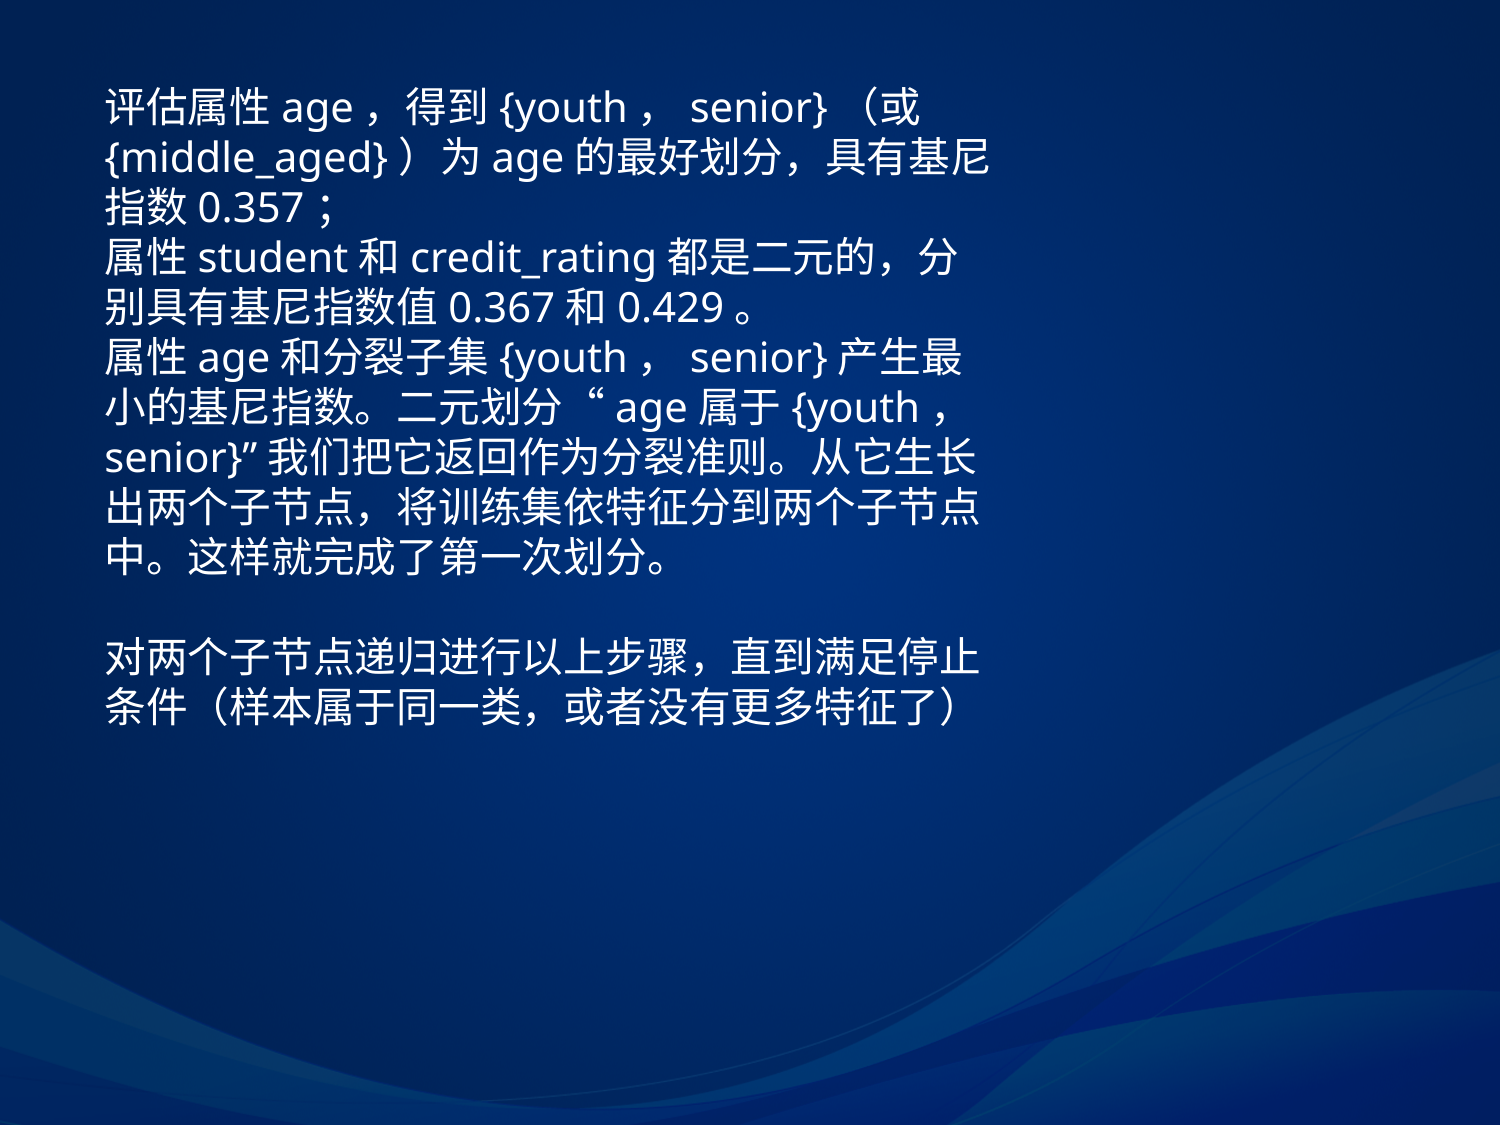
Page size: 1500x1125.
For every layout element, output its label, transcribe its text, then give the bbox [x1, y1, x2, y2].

picture [0, 0, 1500, 1125]
text_box 评估属性age，得到{youth，senior}（或{middle_aged}）为age的最好划分，具有基尼指数0.357； 属性student和credit_rating都是二元的，分别具有基尼指数值0.367和0.429。 属性age和分裂子集{youth，senior}产生最小的基尼指数。二元划分“age属于{youth，senior}”我们把它返回作为分裂准则。从它生长出两个子节点，将训练集依特征分到两个子节点中。这样就完成了第一次划分。 对两个子节点递归进行以上步骤，直到满足停止条件（样本属于同一类，或者没有更多特征了） [89, 73, 1010, 739]
